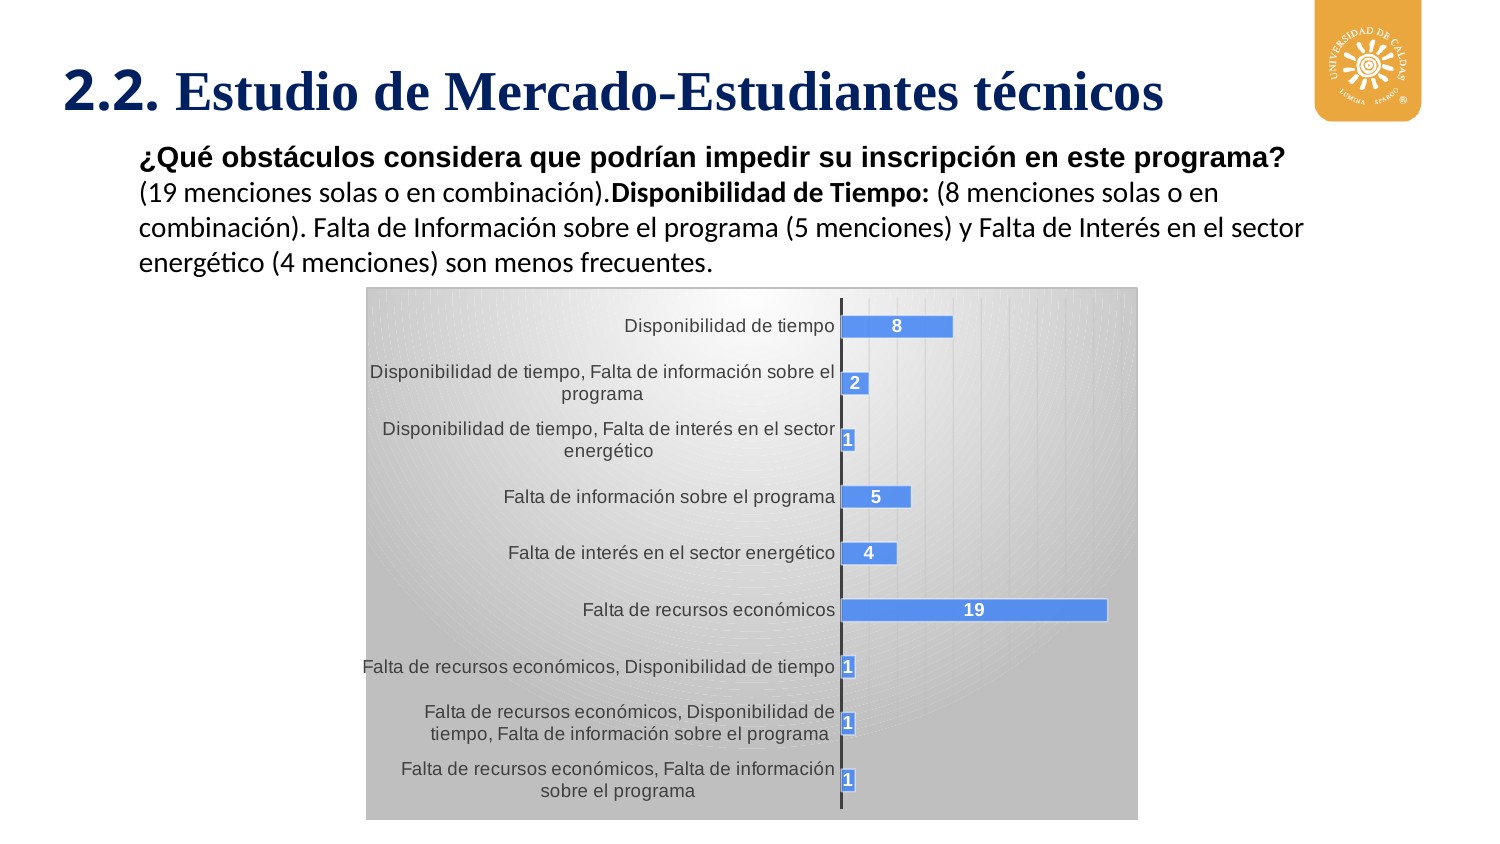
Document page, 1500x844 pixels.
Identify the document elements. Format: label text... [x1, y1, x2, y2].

picture [0, 0, 1500, 844]
text_box 2.2. Estudio de Mercado-Estudiantes técnicos [48, 46, 1363, 129]
chart [361, 286, 1138, 821]
text_box ¿Qué obstáculos considera que podrían impedir su inscripción en este programa? (19 menciones solas o en combinación).Disponibilidad de Tiempo: (8 menciones solas o en combinación). Falta de Información sobre el programa (5 menciones) y Falta de Interés en el sector energético (4 menciones) son menos frecuentes. [124, 129, 1327, 328]
